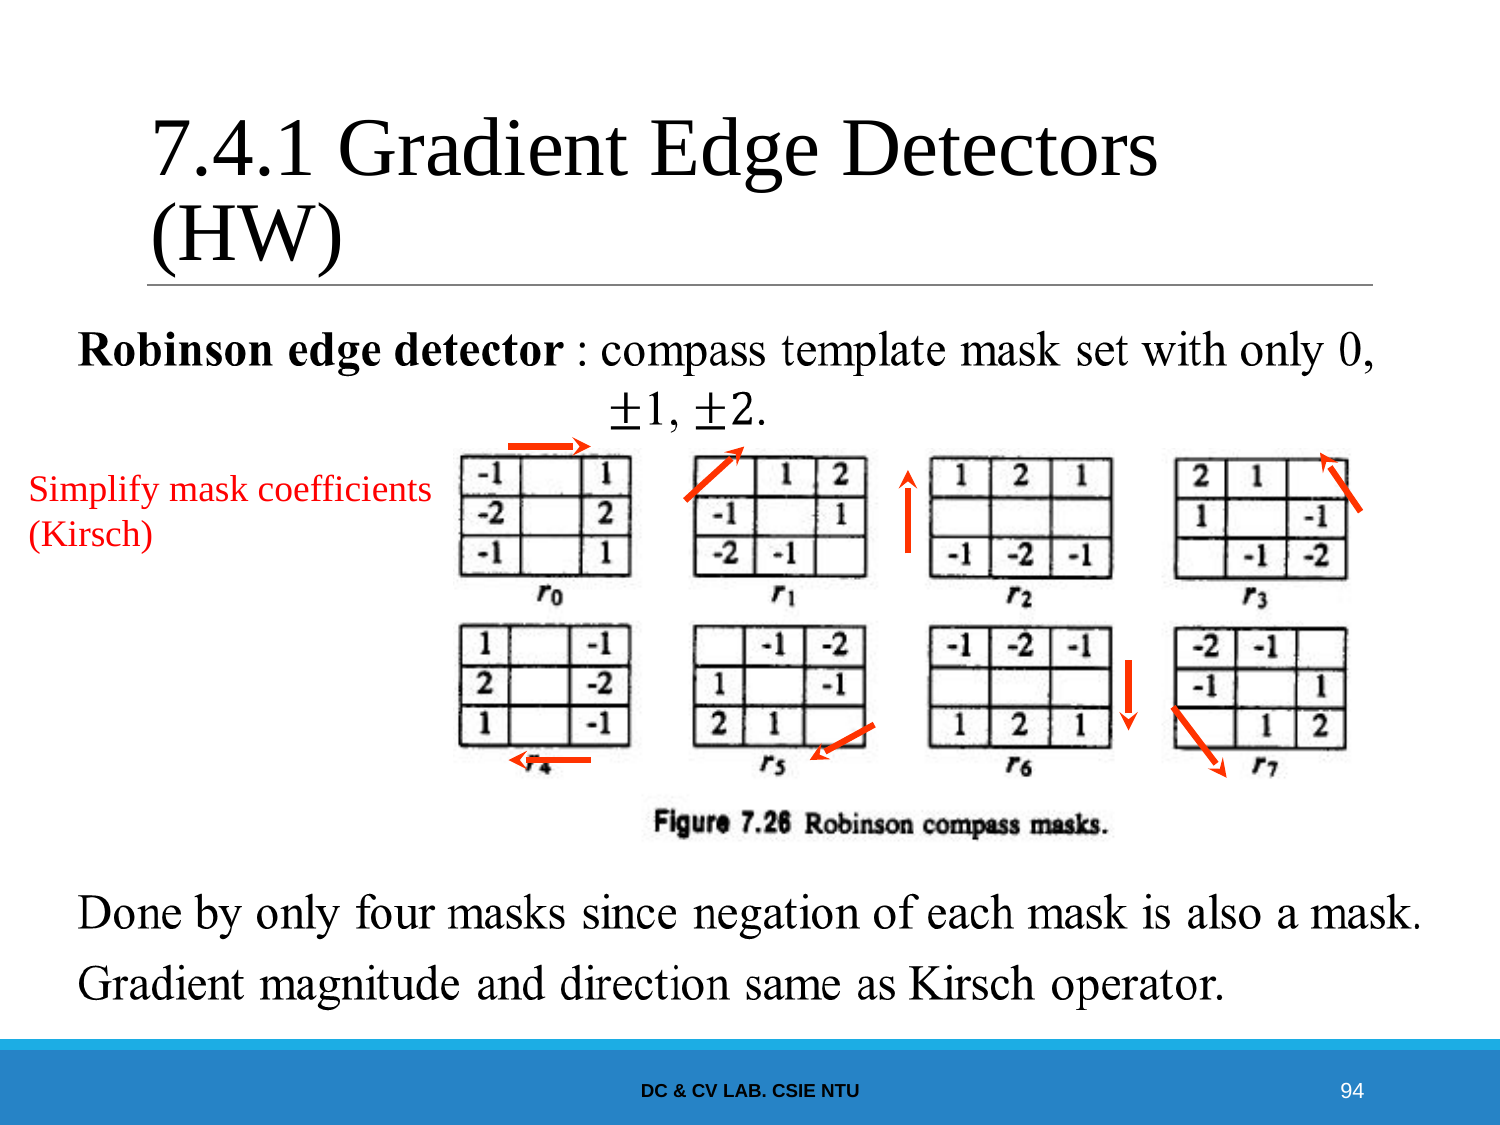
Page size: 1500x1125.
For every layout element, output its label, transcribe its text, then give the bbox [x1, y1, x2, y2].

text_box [809, 724, 875, 761]
title 7.4.1 Gradient Edge Detectors (HW) [135, 47, 1373, 285]
picture [453, 448, 1355, 847]
footer DC & CV LAB. CSIE NTU [453, 1059, 1047, 1120]
slide_number ‹#› [1218, 1059, 1380, 1120]
list [47, 302, 1453, 1047]
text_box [1172, 706, 1227, 778]
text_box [684, 446, 745, 501]
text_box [1319, 452, 1361, 512]
text_box Simplify mask coefficients (Kirsch) [13, 456, 448, 562]
